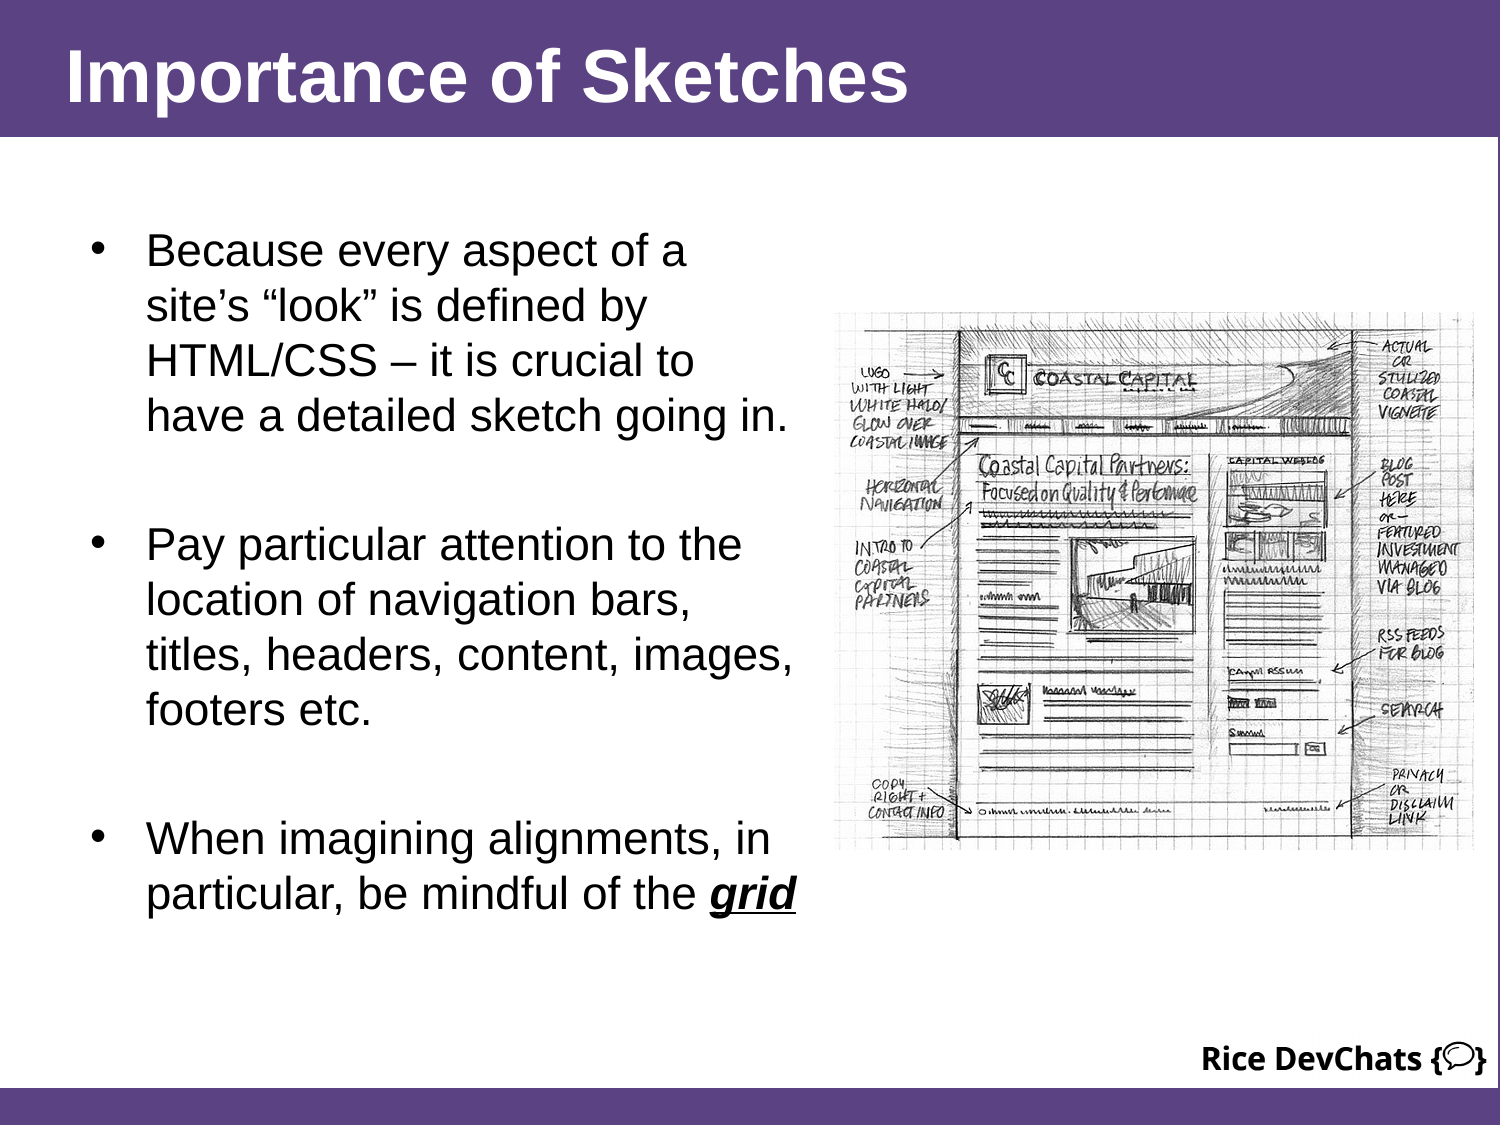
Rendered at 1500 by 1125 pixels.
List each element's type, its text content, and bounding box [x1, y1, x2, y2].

picture [834, 312, 1475, 851]
text_box [0, 135, 1500, 1090]
picture [1187, 1032, 1498, 1084]
list Because every aspect of a site’s “look” is defined by HTML/CSS – it is crucial to have a detailed sketch going in. Pay particular attention to the location of navigation bars, titles, headers, content, images, footers etc. When imagining alignments, in particular, be mindful of the grid [75, 212, 813, 955]
title Importance of Sketches [50, 20, 1400, 125]
